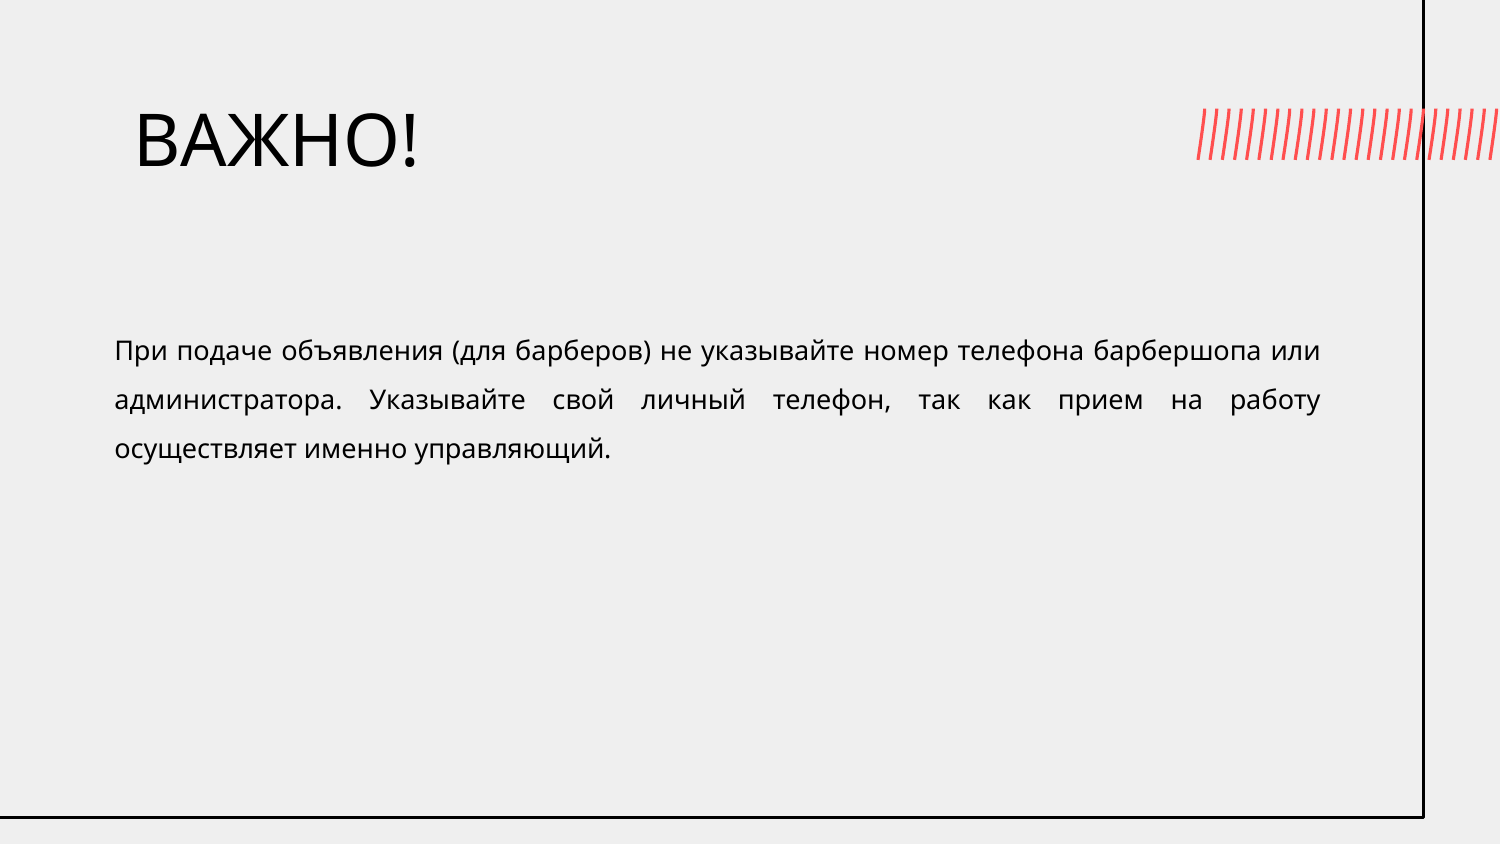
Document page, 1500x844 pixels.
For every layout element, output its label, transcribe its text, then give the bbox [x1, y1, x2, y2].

subtitle При подаче объявления (для барберов) не указывайте номер телефона барбершопа или администратора. Указывайте свой личный телефон, так как прием на работу осуществляет именно управляющий. [99, 302, 1336, 566]
title ВАЖНО! [118, 78, 1382, 173]
